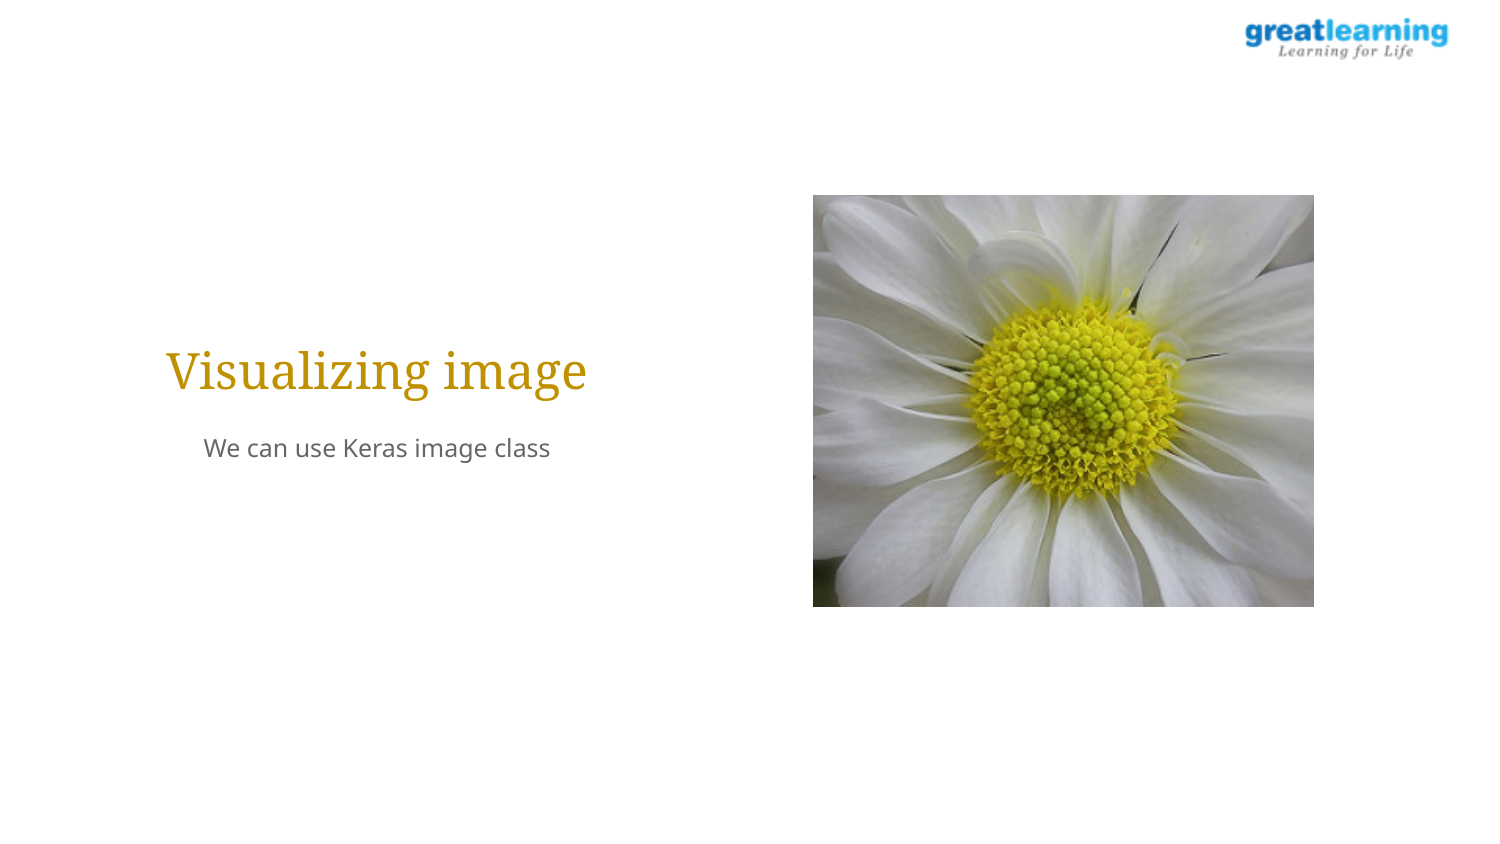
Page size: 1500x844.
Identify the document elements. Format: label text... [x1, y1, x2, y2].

picture [813, 195, 1314, 607]
picture [1245, 17, 1449, 60]
text_box Visualizing image We can use Keras image class [90, 270, 665, 532]
